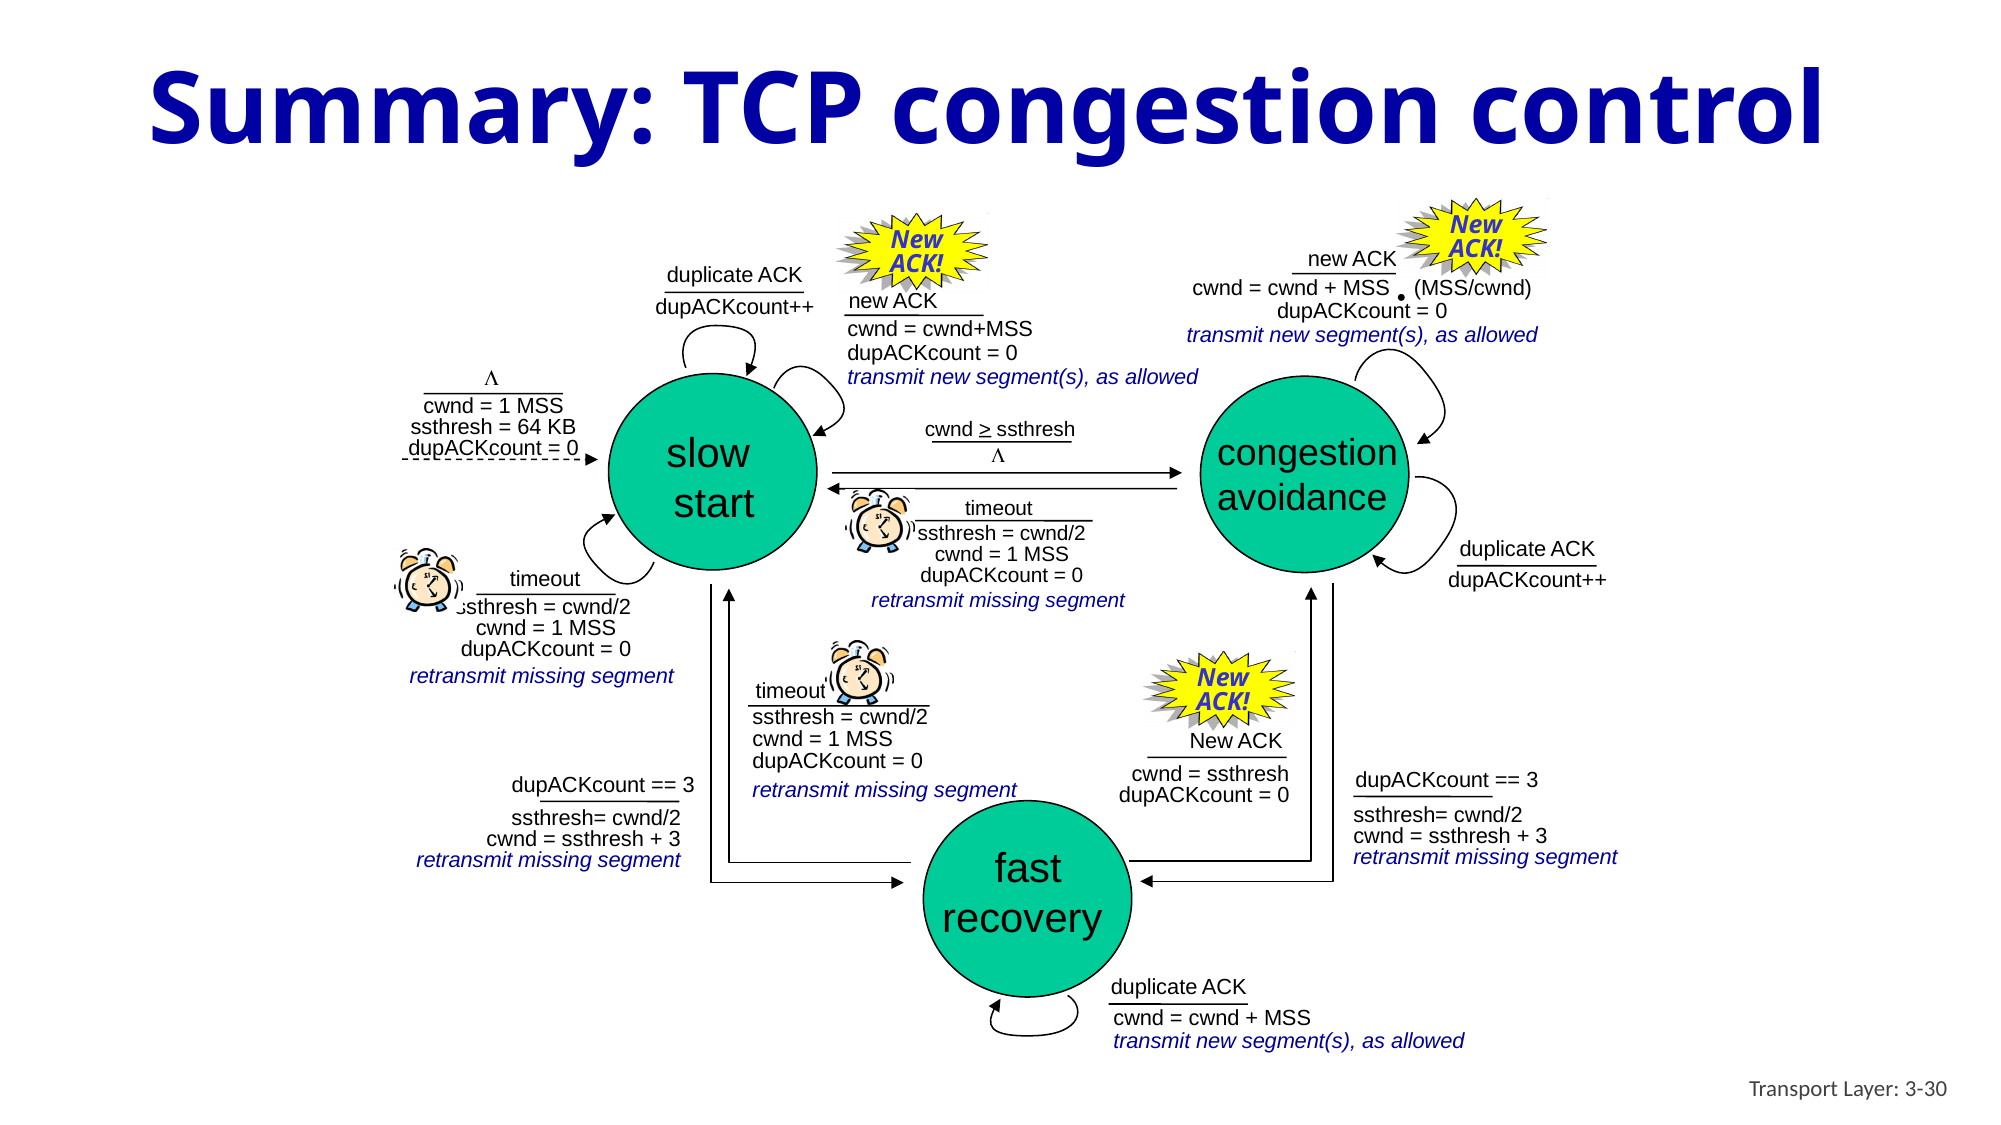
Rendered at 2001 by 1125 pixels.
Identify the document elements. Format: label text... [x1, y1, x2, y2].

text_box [1548, 234, 1625, 582]
title Summary: TCP congestion control [133, 38, 2000, 185]
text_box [394, 489, 836, 705]
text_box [398, 705, 1044, 909]
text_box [836, 198, 1548, 731]
slide_number Transport Layer: 3-30 [1512, 1056, 1963, 1117]
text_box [1101, 731, 1312, 865]
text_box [923, 800, 1485, 1090]
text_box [1140, 582, 1637, 906]
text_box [391, 253, 836, 698]
